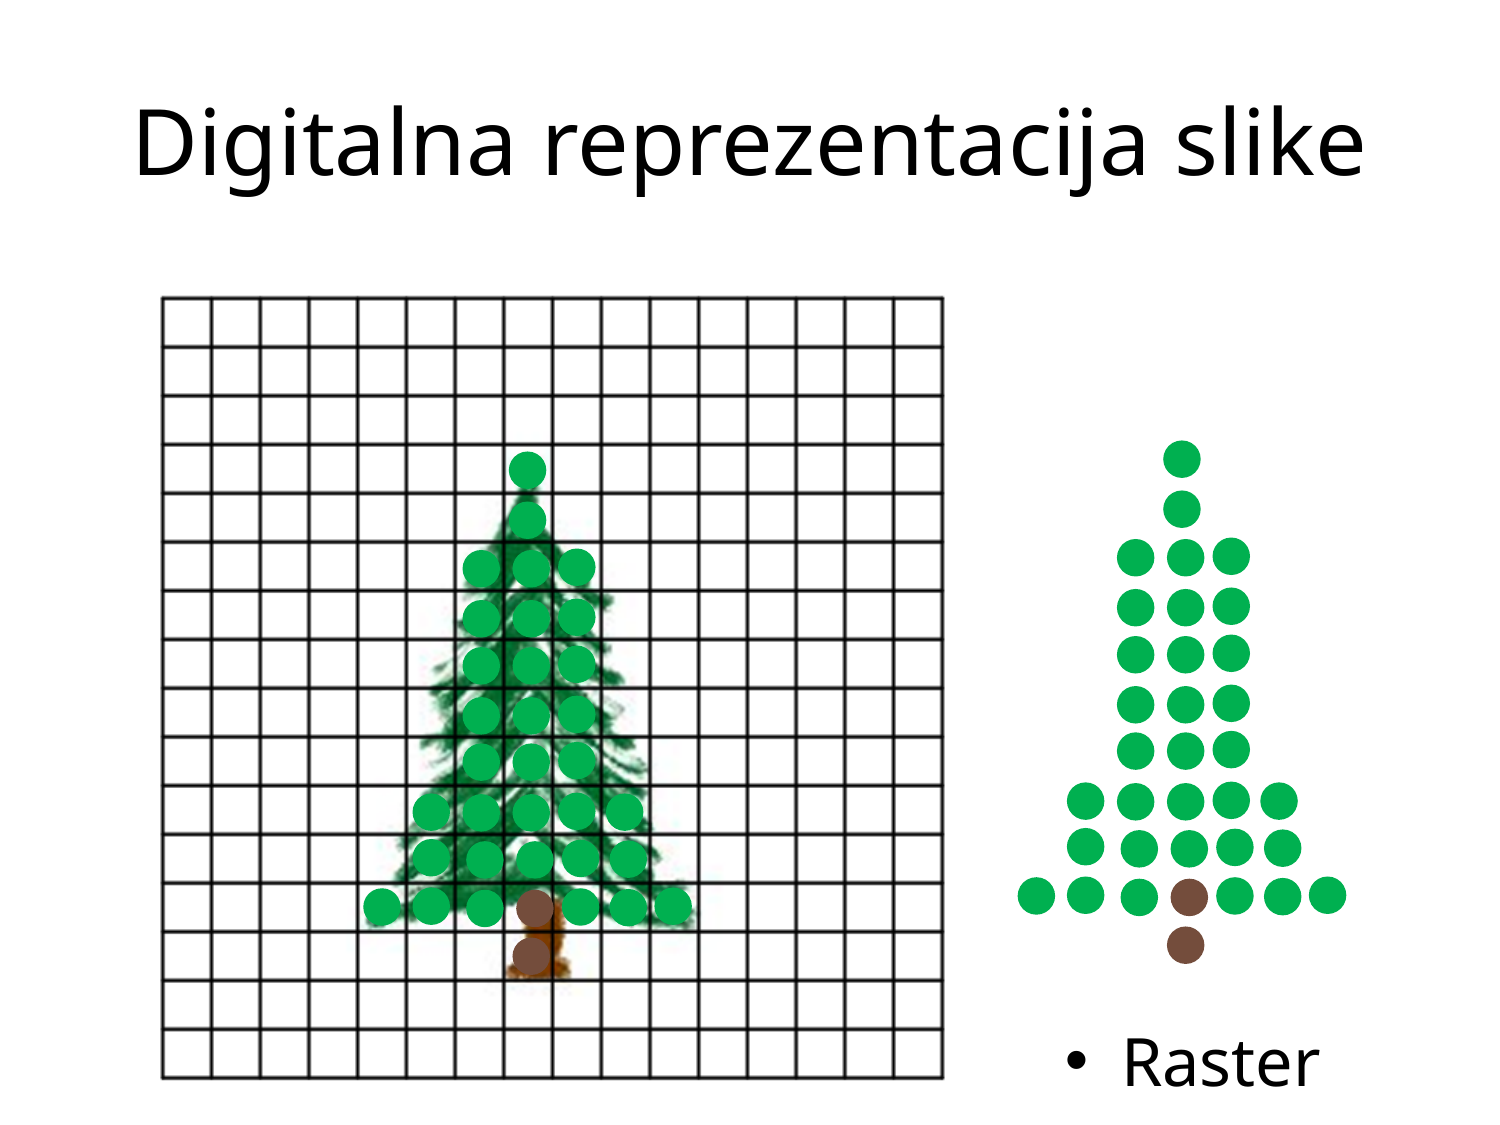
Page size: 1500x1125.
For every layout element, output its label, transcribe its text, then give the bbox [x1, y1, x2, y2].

text_box [1261, 827, 1304, 870]
text_box [1114, 536, 1157, 579]
text_box [1161, 488, 1203, 531]
text_box [1064, 825, 1107, 868]
text_box [1210, 535, 1253, 578]
text_box [1164, 536, 1207, 579]
text_box [1210, 779, 1253, 822]
text_box [1306, 874, 1349, 917]
text_box [1164, 633, 1207, 676]
text_box [1161, 438, 1203, 481]
text_box Raster [1049, 1012, 1350, 1088]
text_box [1114, 586, 1157, 629]
picture [149, 287, 963, 1095]
text_box [1210, 682, 1253, 725]
text_box [1114, 633, 1157, 676]
text_box [1168, 828, 1211, 870]
text_box [1210, 632, 1253, 675]
text_box [1210, 728, 1253, 771]
text_box [1168, 876, 1211, 919]
text_box [1164, 924, 1207, 967]
text_box [1114, 730, 1157, 772]
text_box [1064, 780, 1107, 822]
text_box [1164, 780, 1207, 823]
text_box [1164, 683, 1207, 726]
text_box [1210, 585, 1253, 628]
text_box [1118, 828, 1161, 870]
text_box [1214, 875, 1256, 917]
text_box [1114, 683, 1157, 726]
text_box [1261, 875, 1304, 918]
text_box [1114, 780, 1157, 823]
text_box [1214, 826, 1256, 869]
text_box [1164, 730, 1207, 772]
title Digitalna reprezentacija slike [75, 45, 1425, 233]
text_box [1015, 875, 1058, 917]
text_box [1118, 876, 1161, 919]
text_box [1064, 874, 1107, 917]
text_box [1164, 586, 1207, 629]
text_box [1258, 780, 1300, 822]
